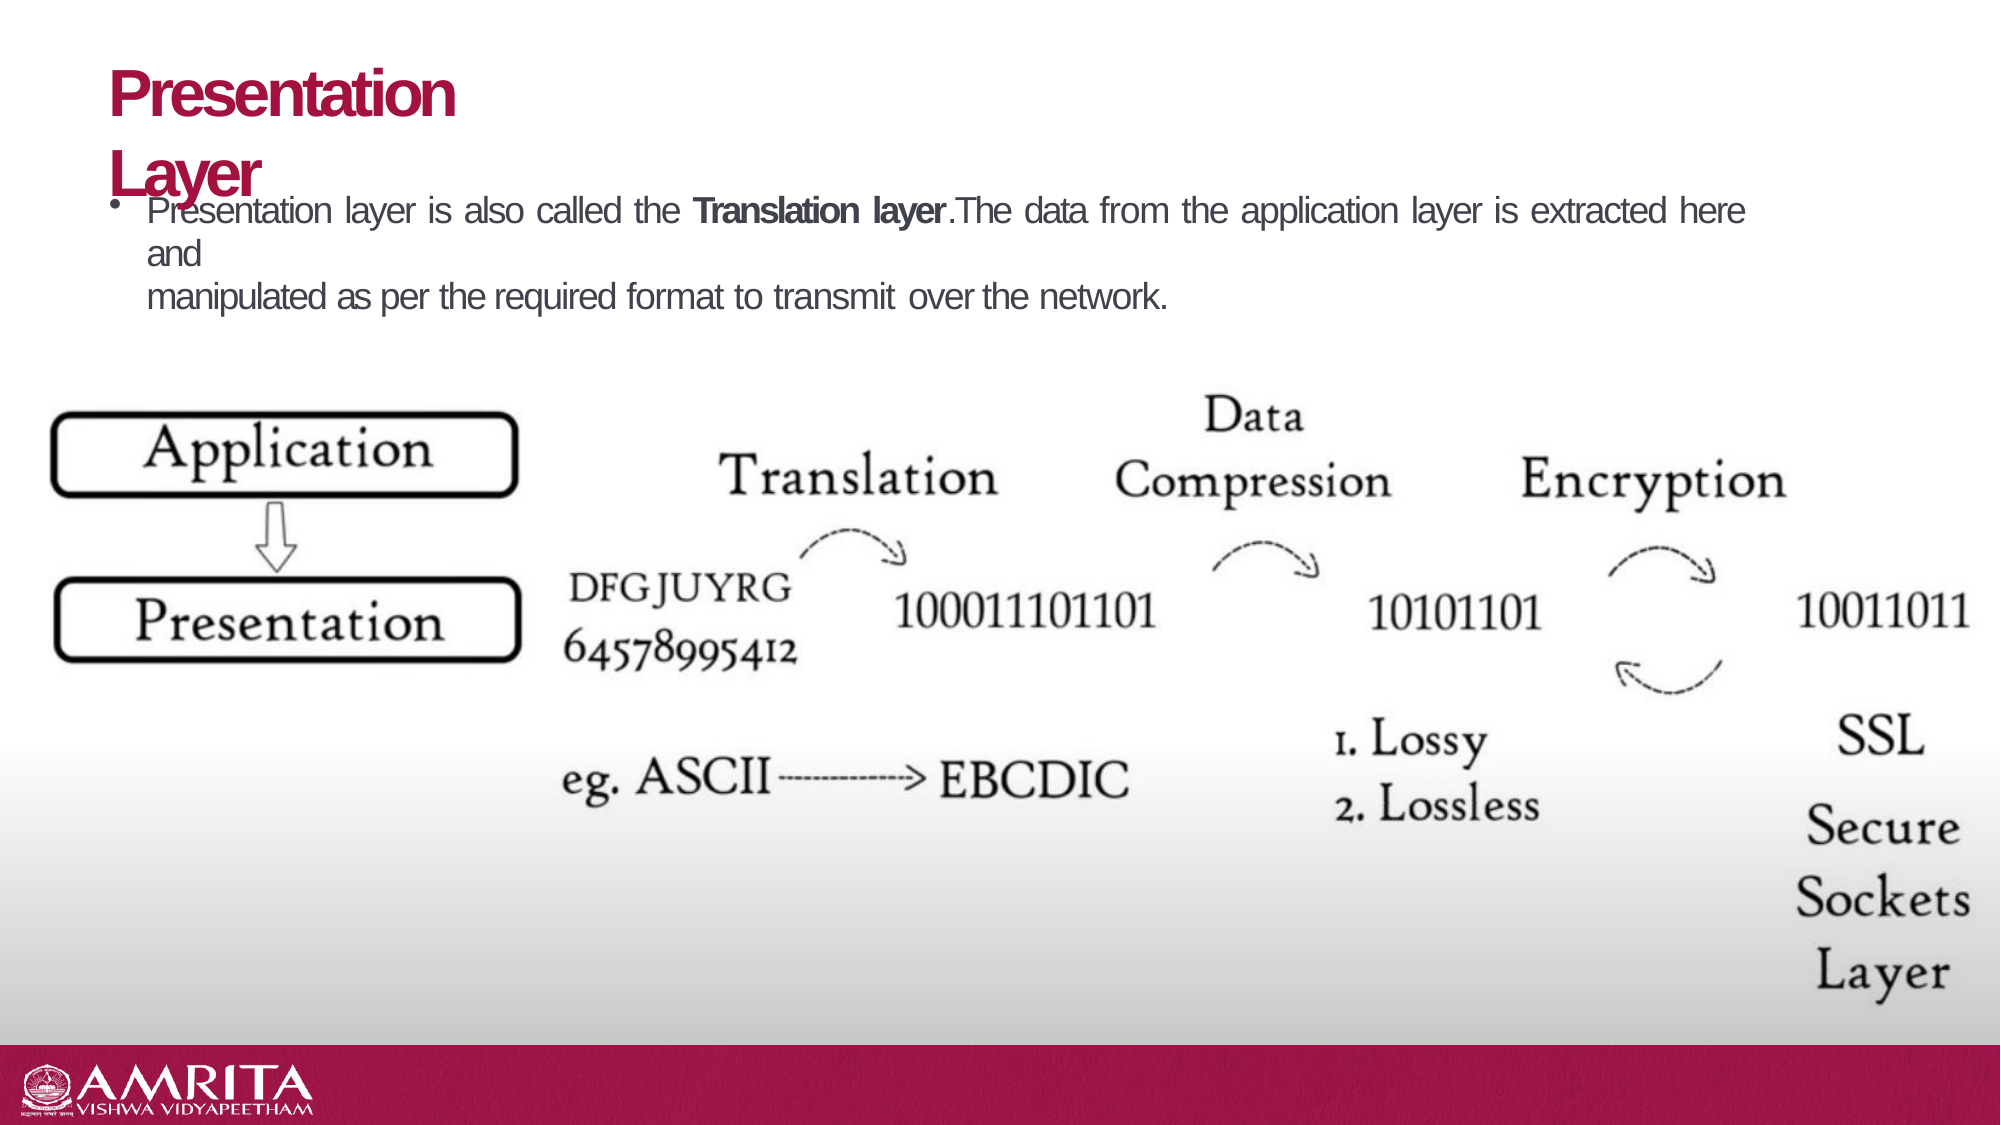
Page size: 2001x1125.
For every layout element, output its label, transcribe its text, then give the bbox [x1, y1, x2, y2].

text_box [0, 383, 2000, 1045]
title Presentation Layer [106, 47, 623, 238]
text_box Presentation layer is also called the Translation layer.The data from the application layer is extracted here and manipulated as per the required format to transmit over the network. [106, 186, 1788, 317]
picture [0, 1045, 2000, 1125]
